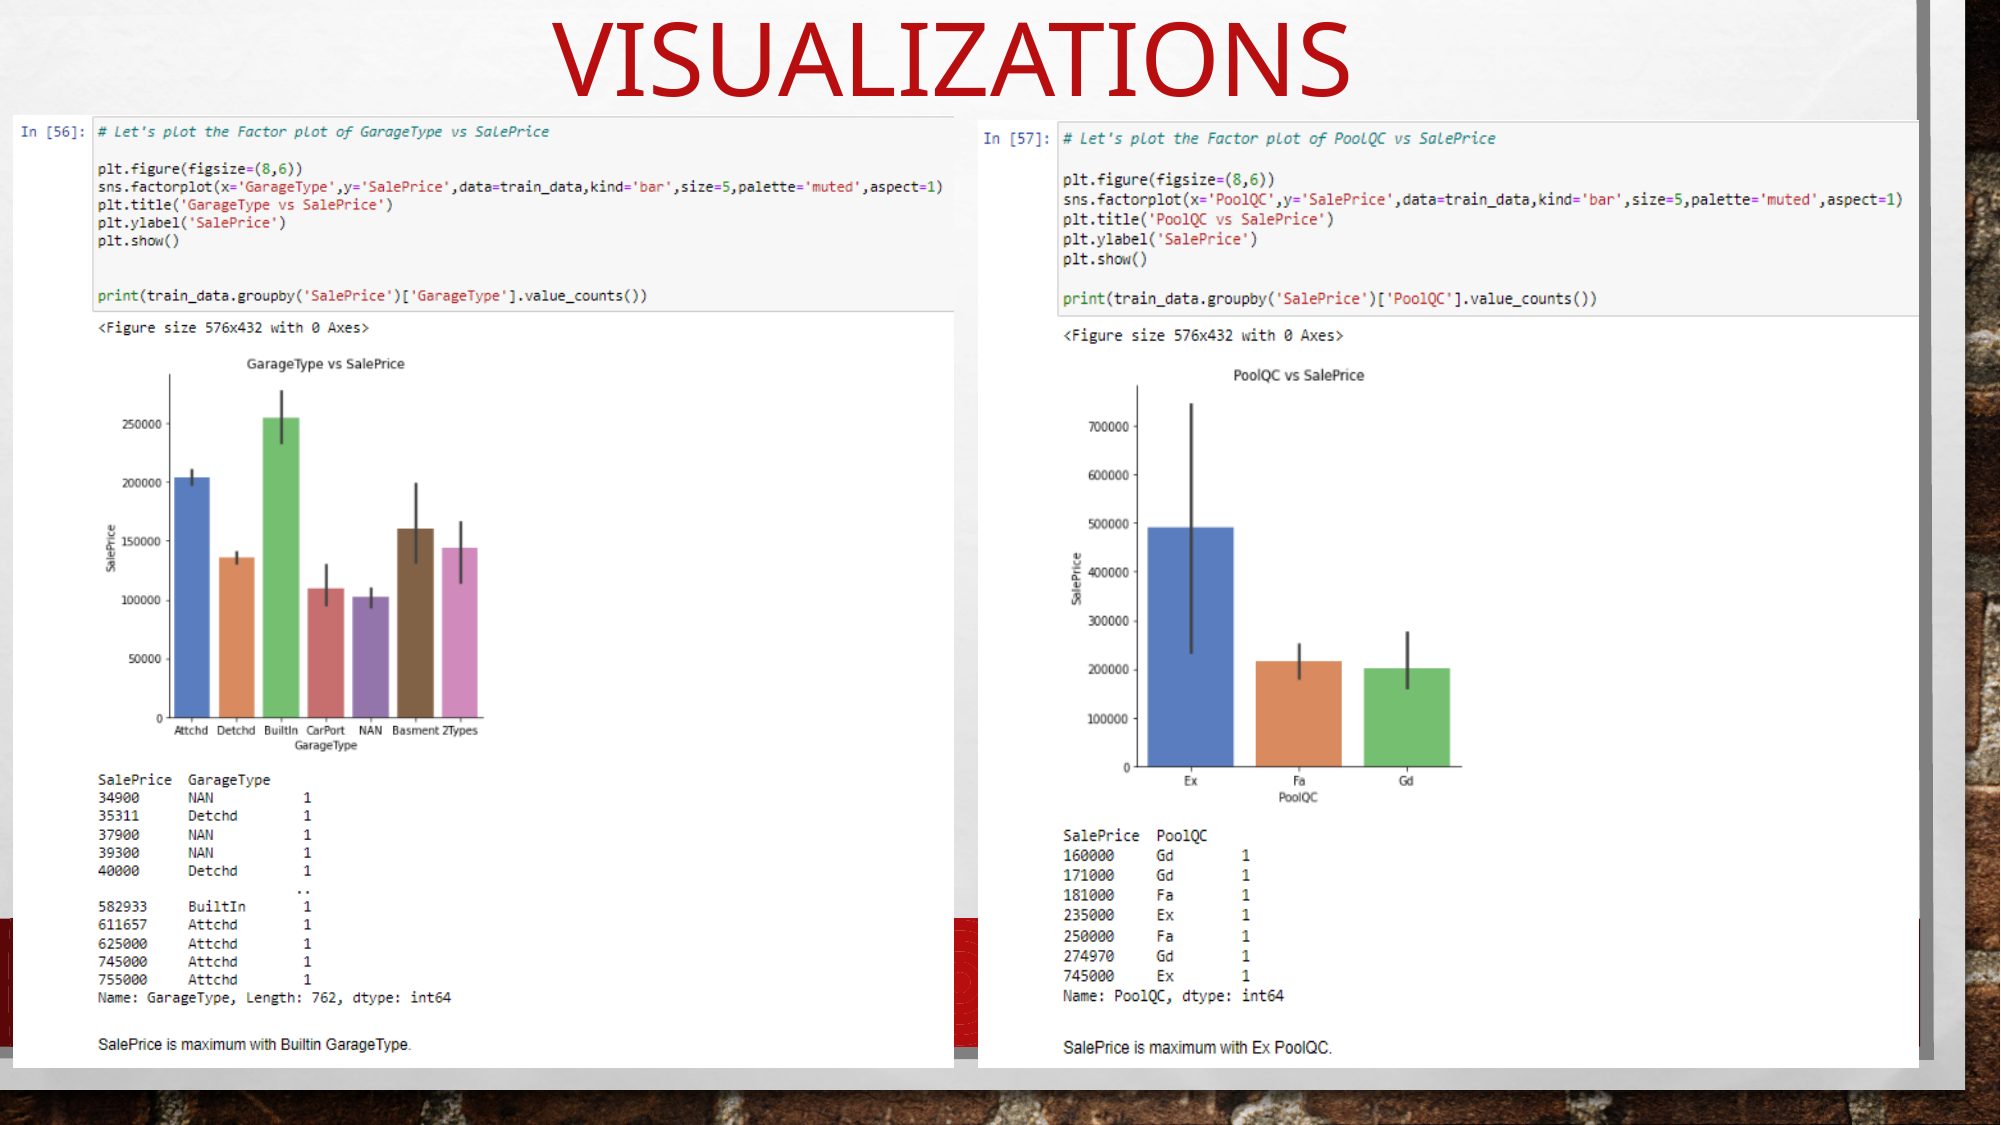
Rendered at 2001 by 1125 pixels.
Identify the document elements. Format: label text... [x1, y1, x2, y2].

picture [13, 115, 954, 1068]
title Visualizations [100, 0, 1807, 127]
picture [978, 119, 1919, 1068]
picture [0, 0, 2000, 1125]
